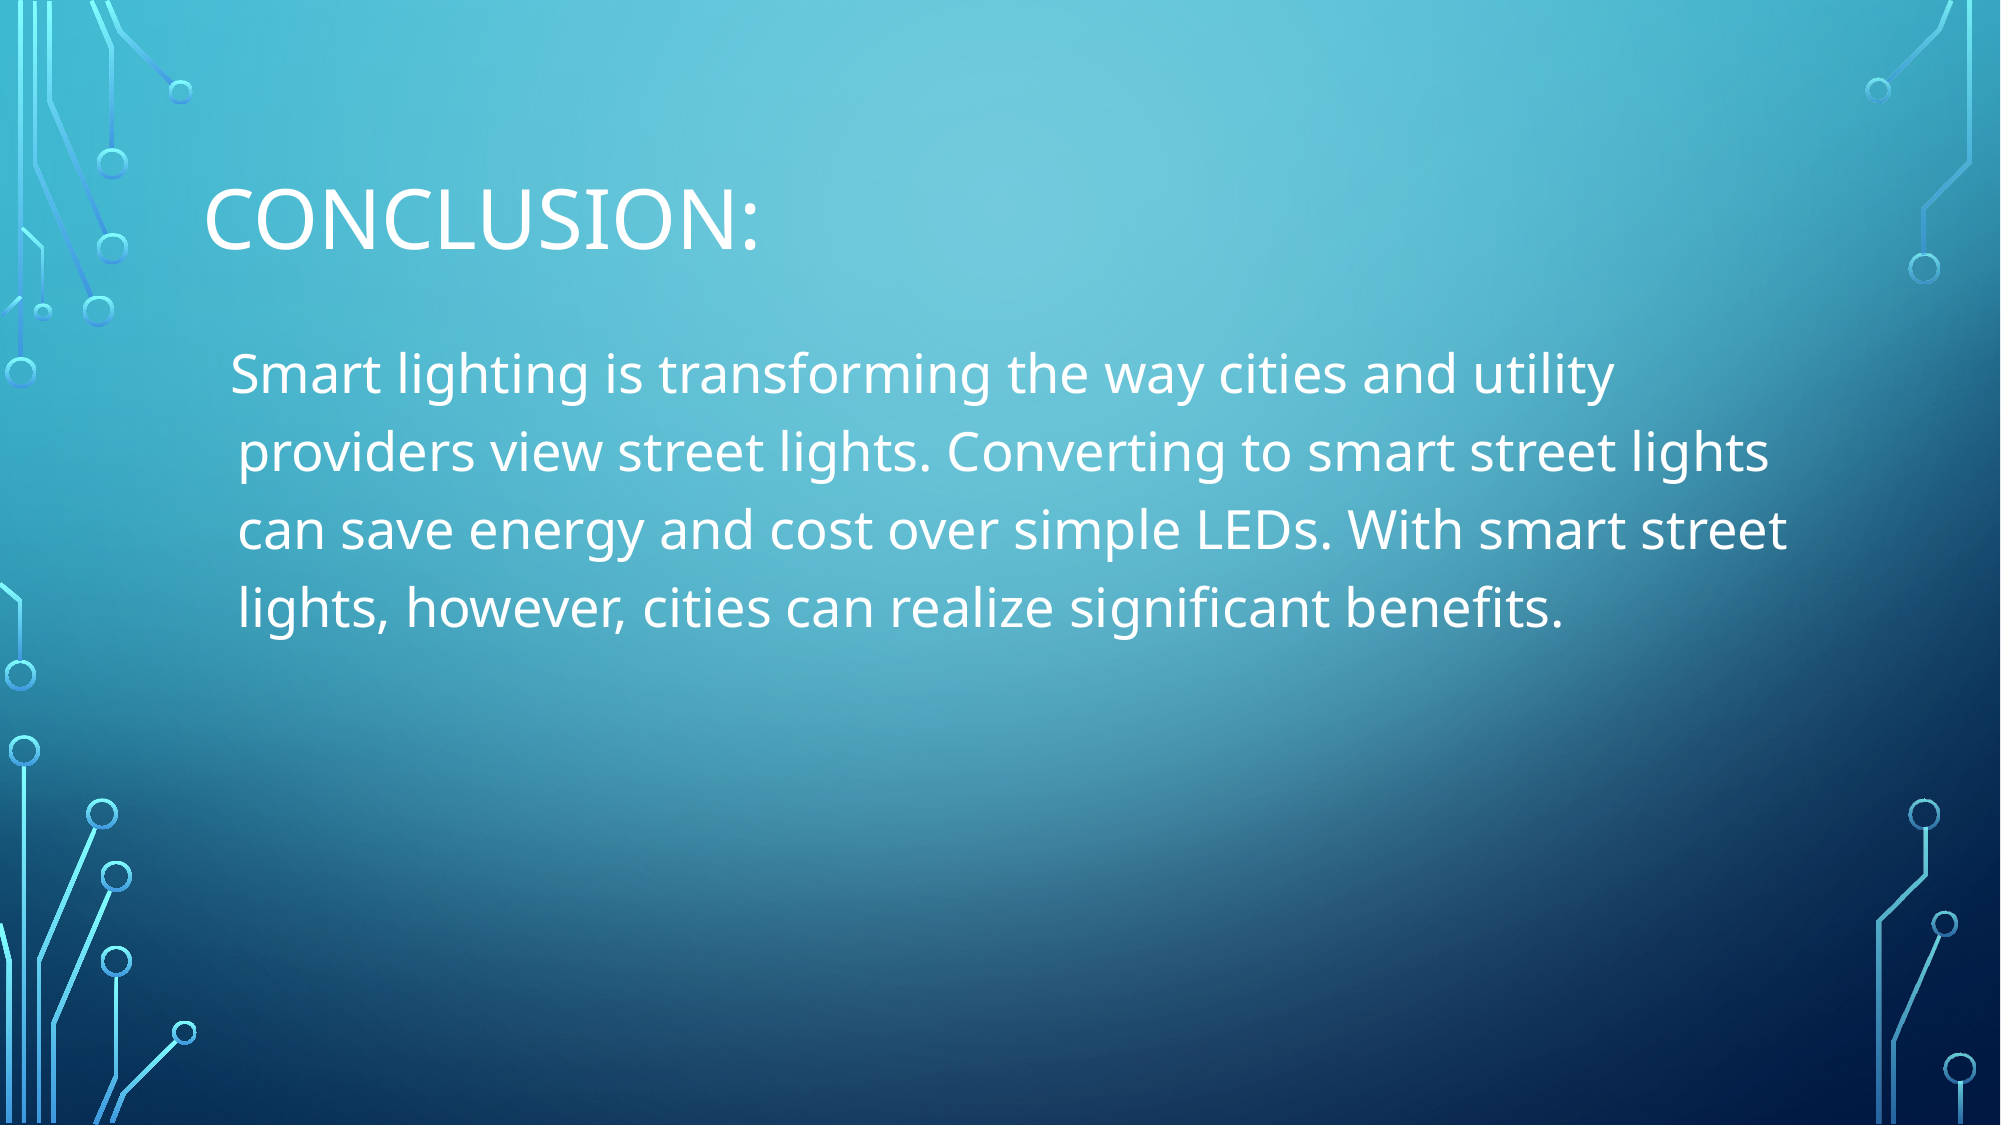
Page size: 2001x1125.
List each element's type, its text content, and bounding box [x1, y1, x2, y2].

list Smart lighting is transforming the way cities and utility providers view street lights. Converting to smart street lights can save energy and cost over simple LEDs. With smart street lights, however, cities can realize significant benefits. [187, 319, 1813, 703]
title CONCLUSION: [187, 101, 1813, 319]
